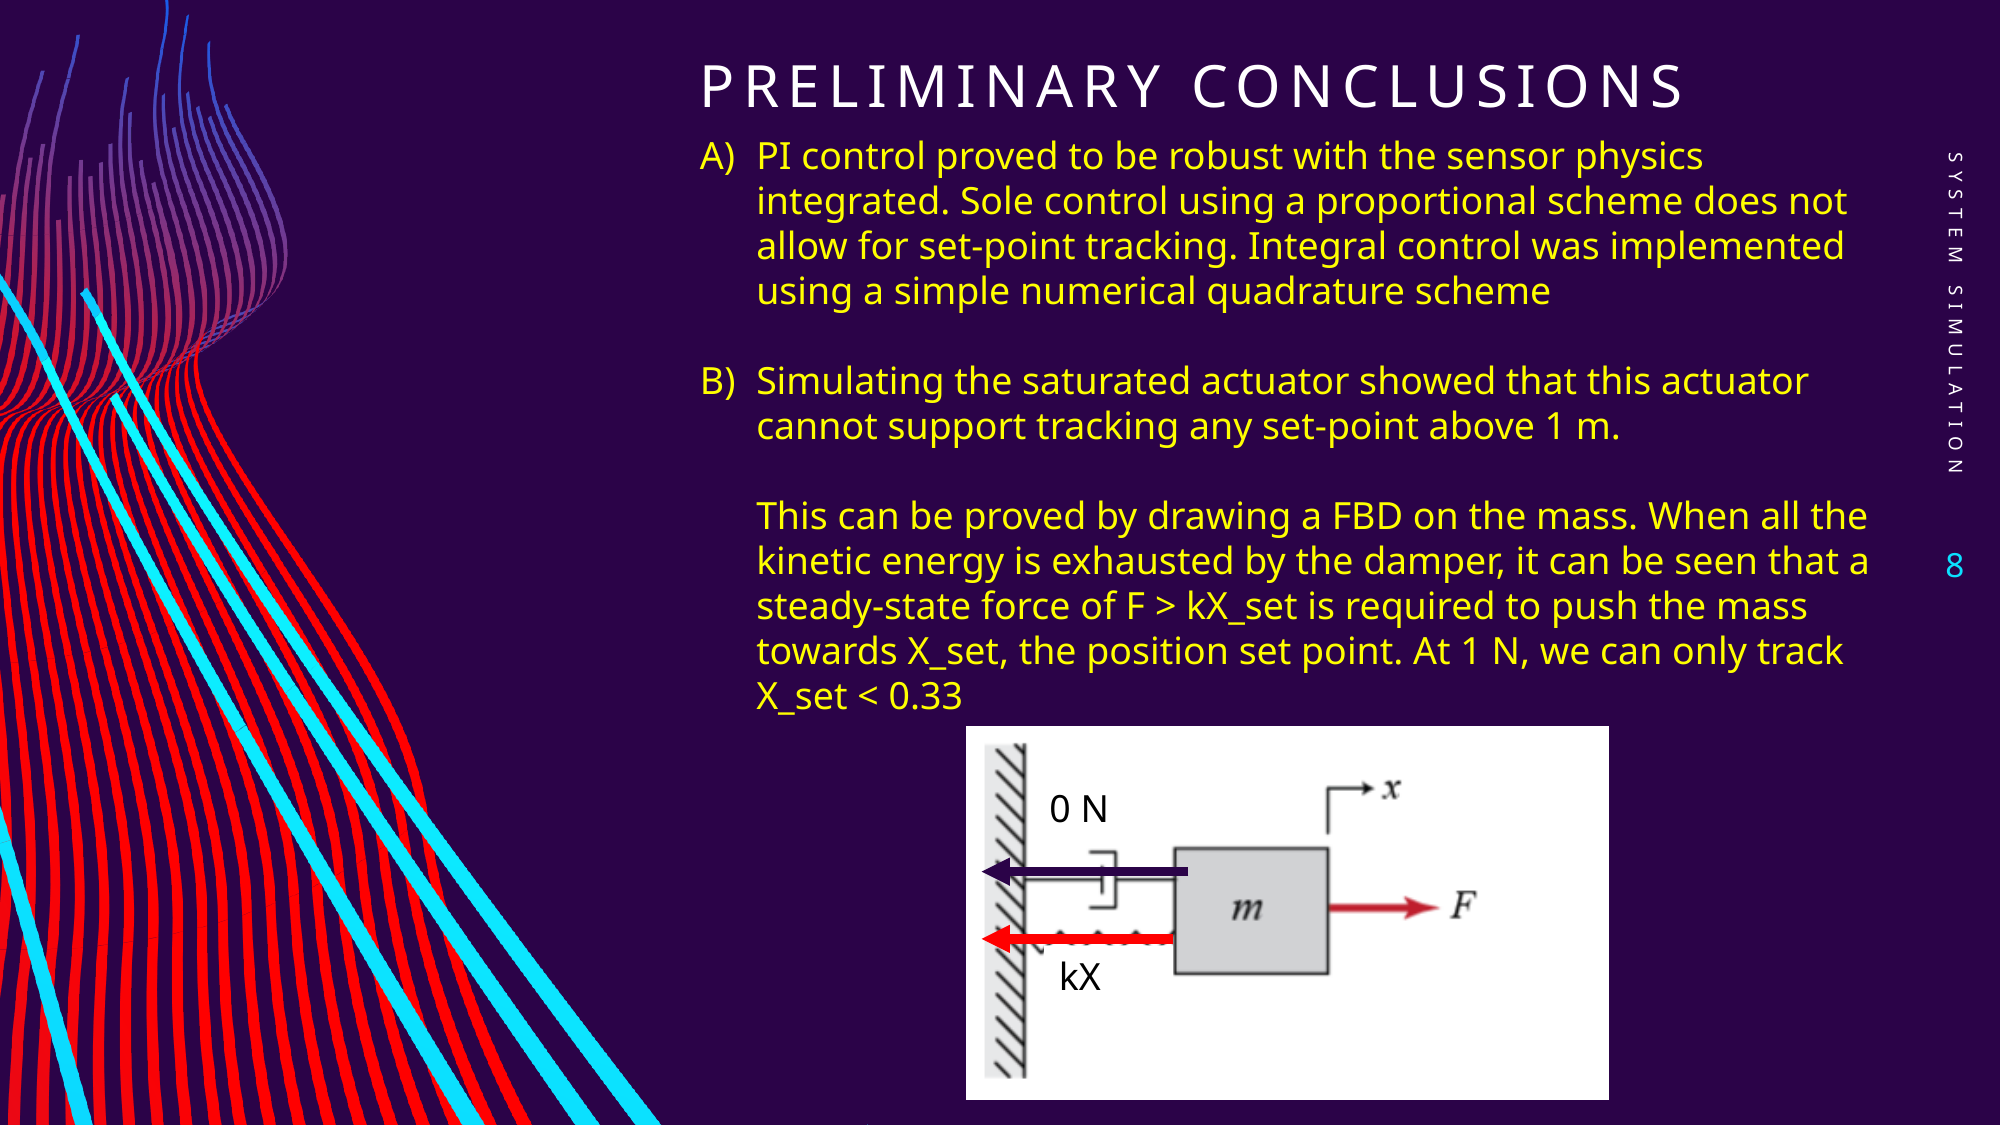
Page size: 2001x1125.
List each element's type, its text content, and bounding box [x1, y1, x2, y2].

text_box PI control proved to be robust with the sensor physics integrated. Sole control using a proportional scheme does not allow for set-point tracking. Integral control was implemented using a simple numerical quadrature scheme Simulating the saturated actuator showed that this actuator cannot support tracking any set-point above 1 m. This can be proved by drawing a FBD on the mass. When all the kinetic energy is exhausted by the damper, it can be seen that a steady-state force of F > kX_set is required to push the mass towards X_set, the position set point. At 1 N, we can only track X_set < 0.33 [685, 124, 1890, 770]
slide_number 8 [1890, 519, 1980, 615]
title PRELIMINARY CONCLUSIONS [685, 50, 1764, 124]
footer SYSTEM SIMULATION [1926, 33, 1987, 489]
picture [0, 0, 2000, 1125]
